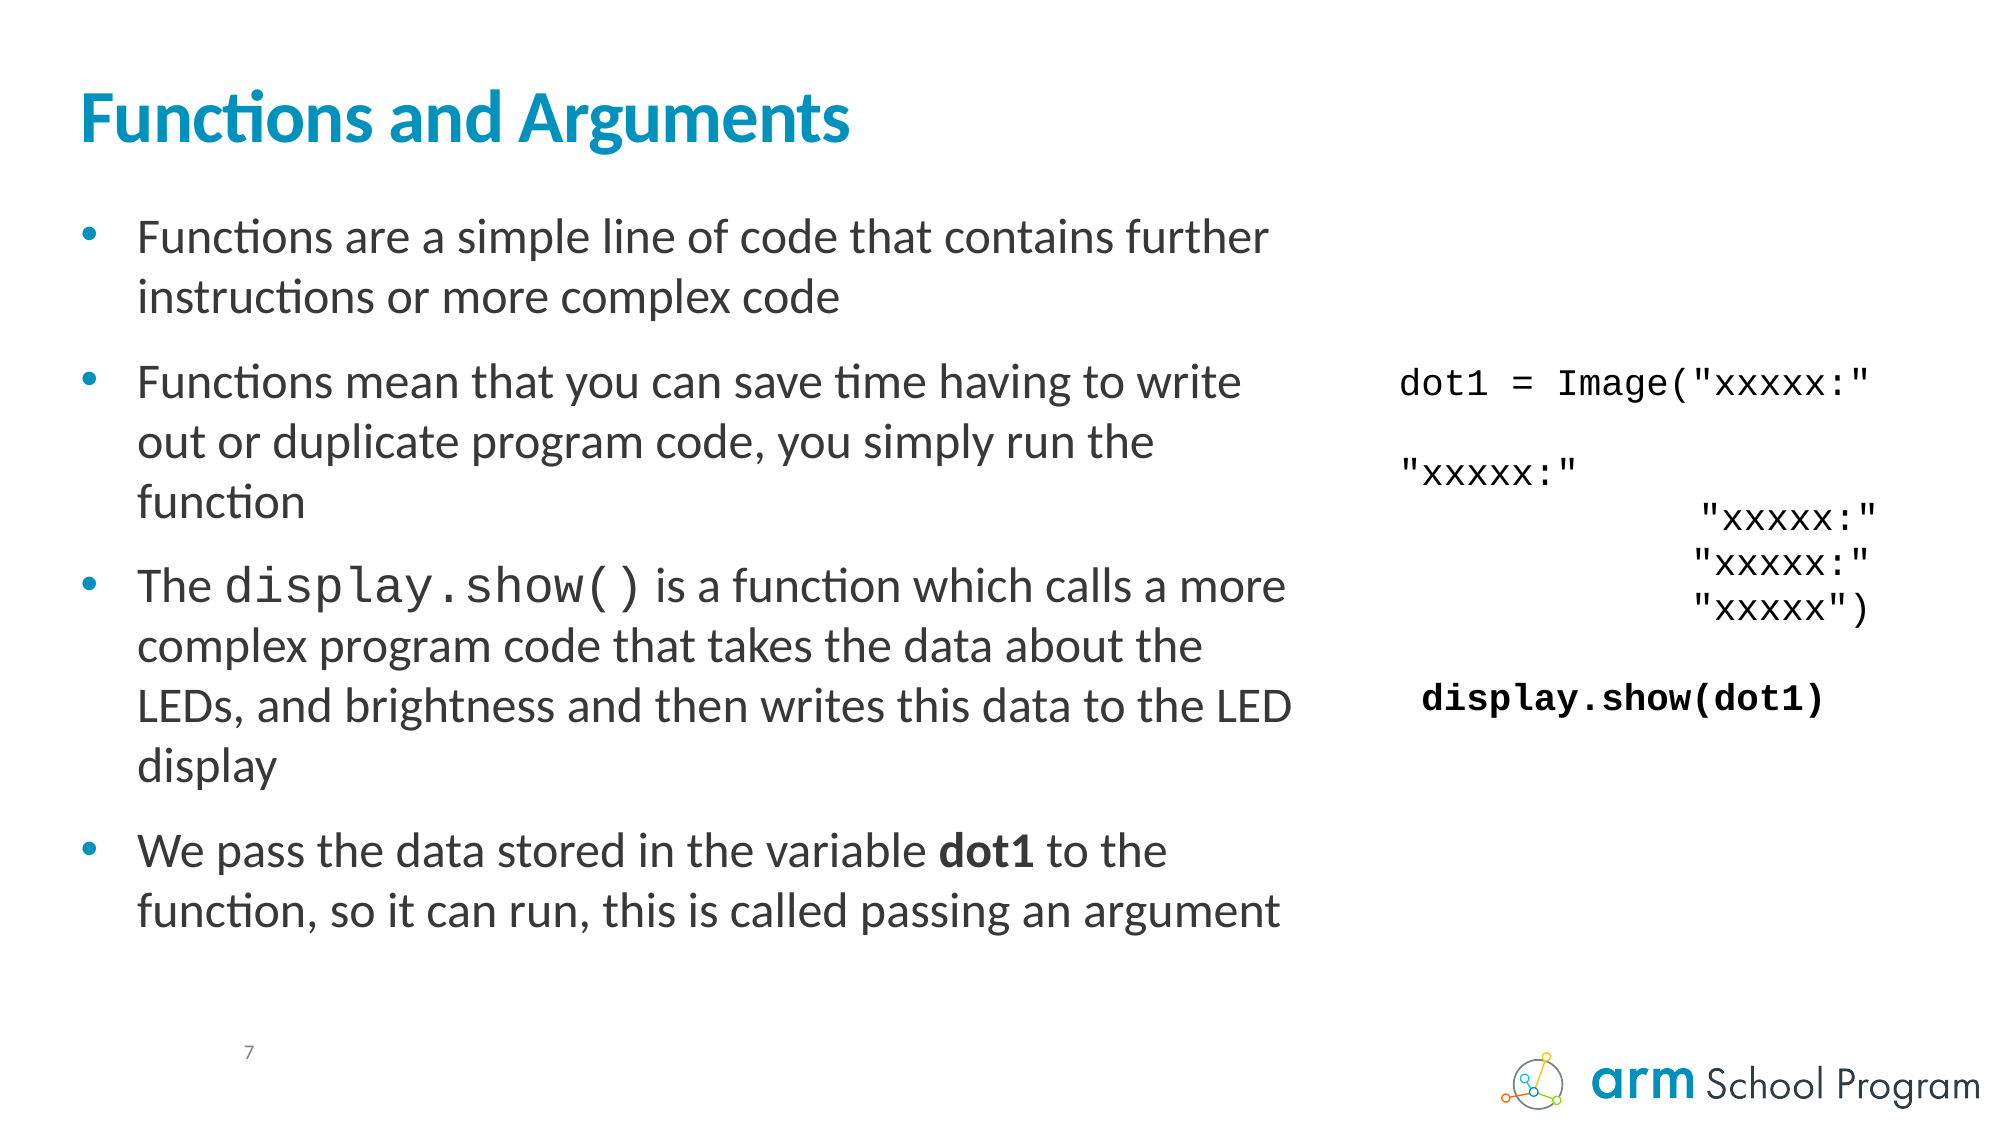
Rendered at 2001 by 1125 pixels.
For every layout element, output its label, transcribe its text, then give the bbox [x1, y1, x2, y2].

title Functions and Arguments [80, 48, 1915, 158]
list Functions are a simple line of code that contains further instructions or more complex code Functions mean that you can save time having to write out or duplicate program code, you simply run the function The display.show() is a function which calls a more complex program code that takes the data about the LEDs, and brightness and then writes this data to the LED display We pass the data stored in the variable dot1 to the function, so it can run, this is called passing an argument [80, 203, 1323, 957]
text_box dot1 = Image("xxxxx:" "xxxxx:" "xxxxx:" "xxxxx:" "xxxxx") display.show(dot1) [1384, 350, 2000, 726]
picture [1501, 1052, 1979, 1110]
